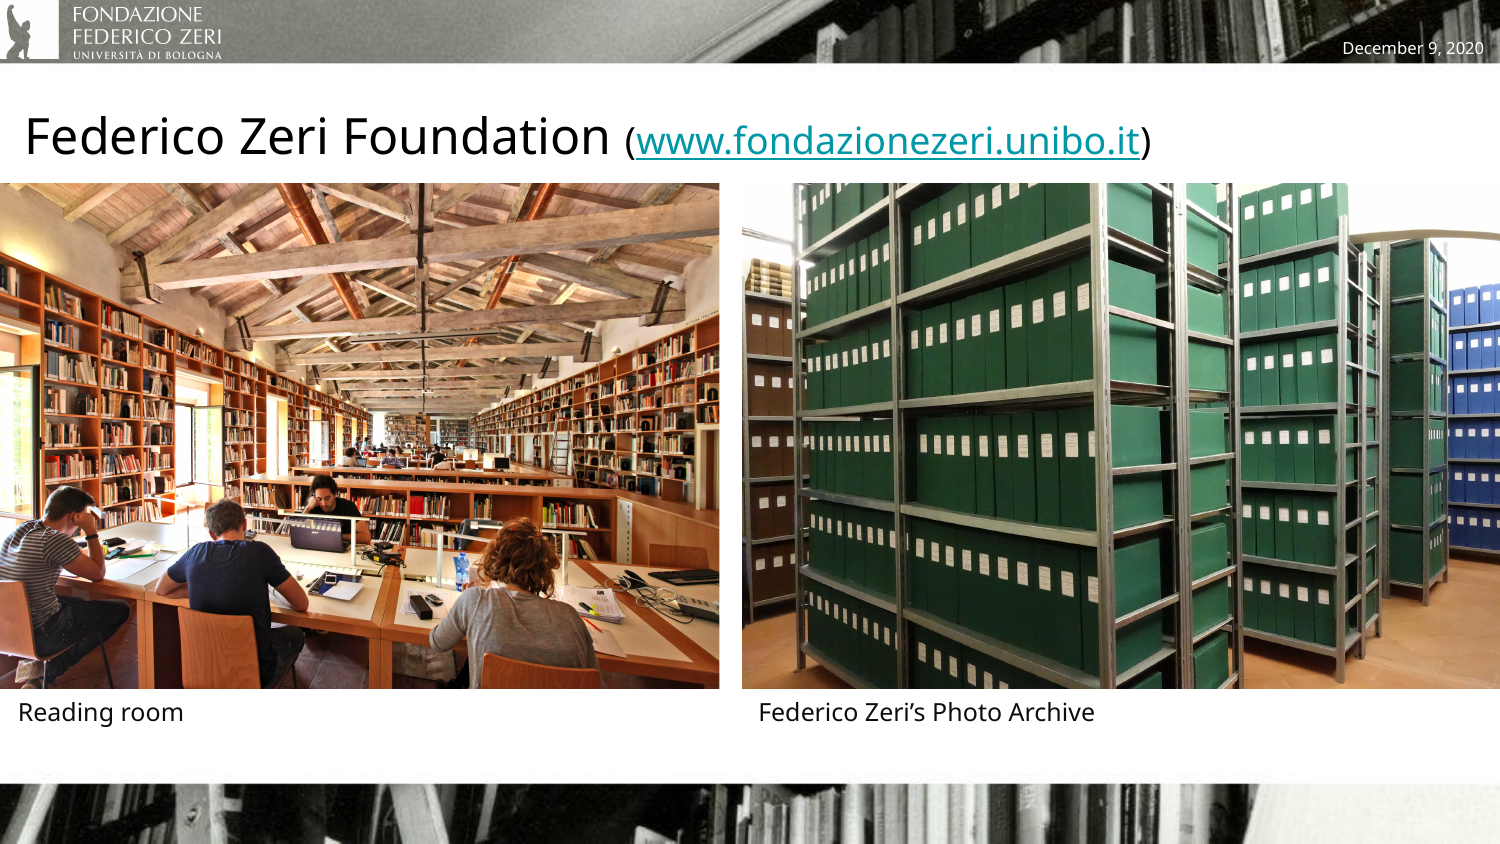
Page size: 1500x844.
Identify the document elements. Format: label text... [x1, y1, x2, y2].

picture [0, 0, 1500, 844]
text_box Federico Zeri’s Photo Archive [742, 695, 1166, 736]
title Federico Zeri Foundation (www.fondazionezeri.unibo.it) [10, 89, 1408, 184]
text_box December 9, 2020 [1149, 20, 1500, 62]
text_box Reading room [2, 696, 426, 736]
